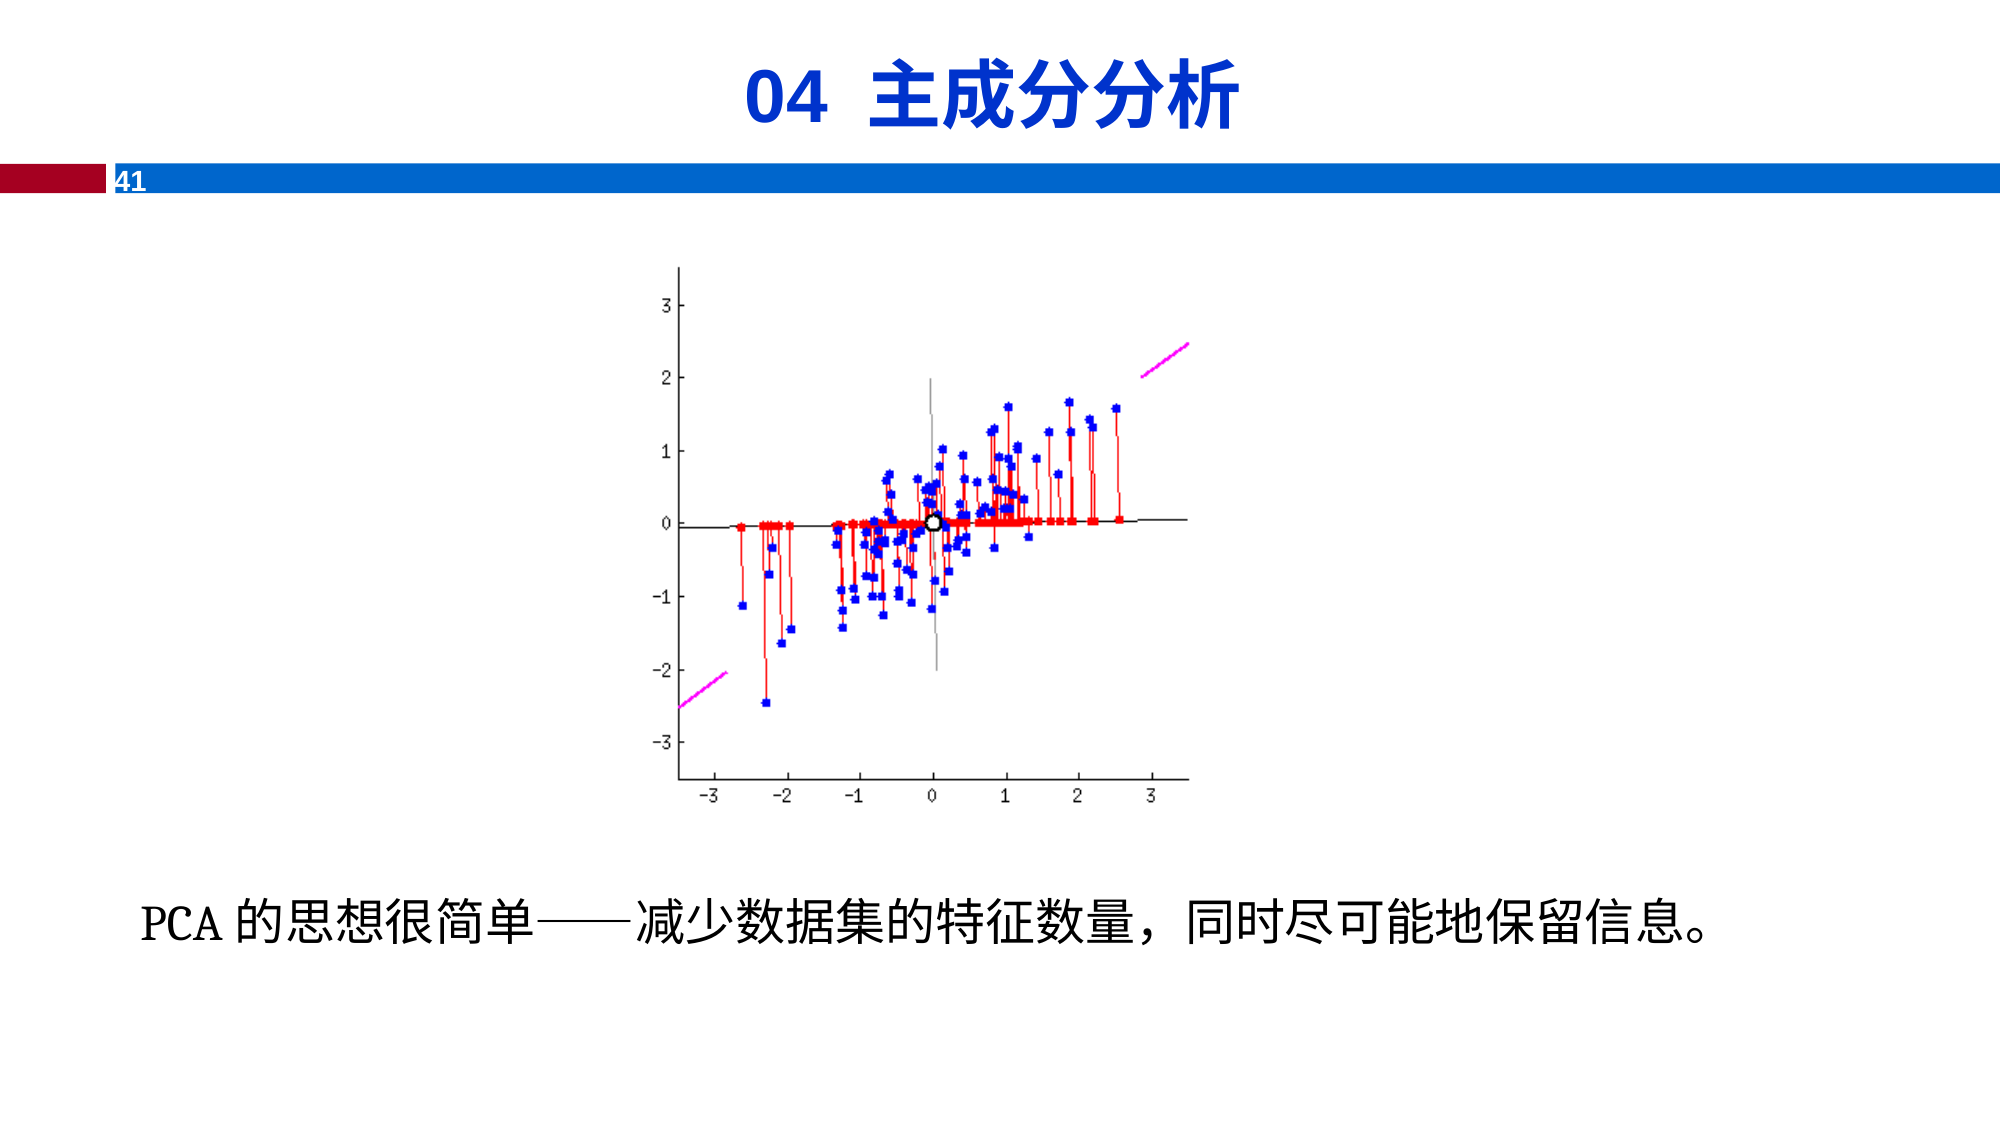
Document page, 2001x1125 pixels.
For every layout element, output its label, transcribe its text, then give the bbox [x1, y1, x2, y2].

picture [125, 222, 1689, 848]
text_box PCA的思想很简单——减少数据集的特征数量，同时尽可能地保留信息。 [125, 882, 1799, 958]
title 04 主成分分析 [48, 36, 1939, 148]
